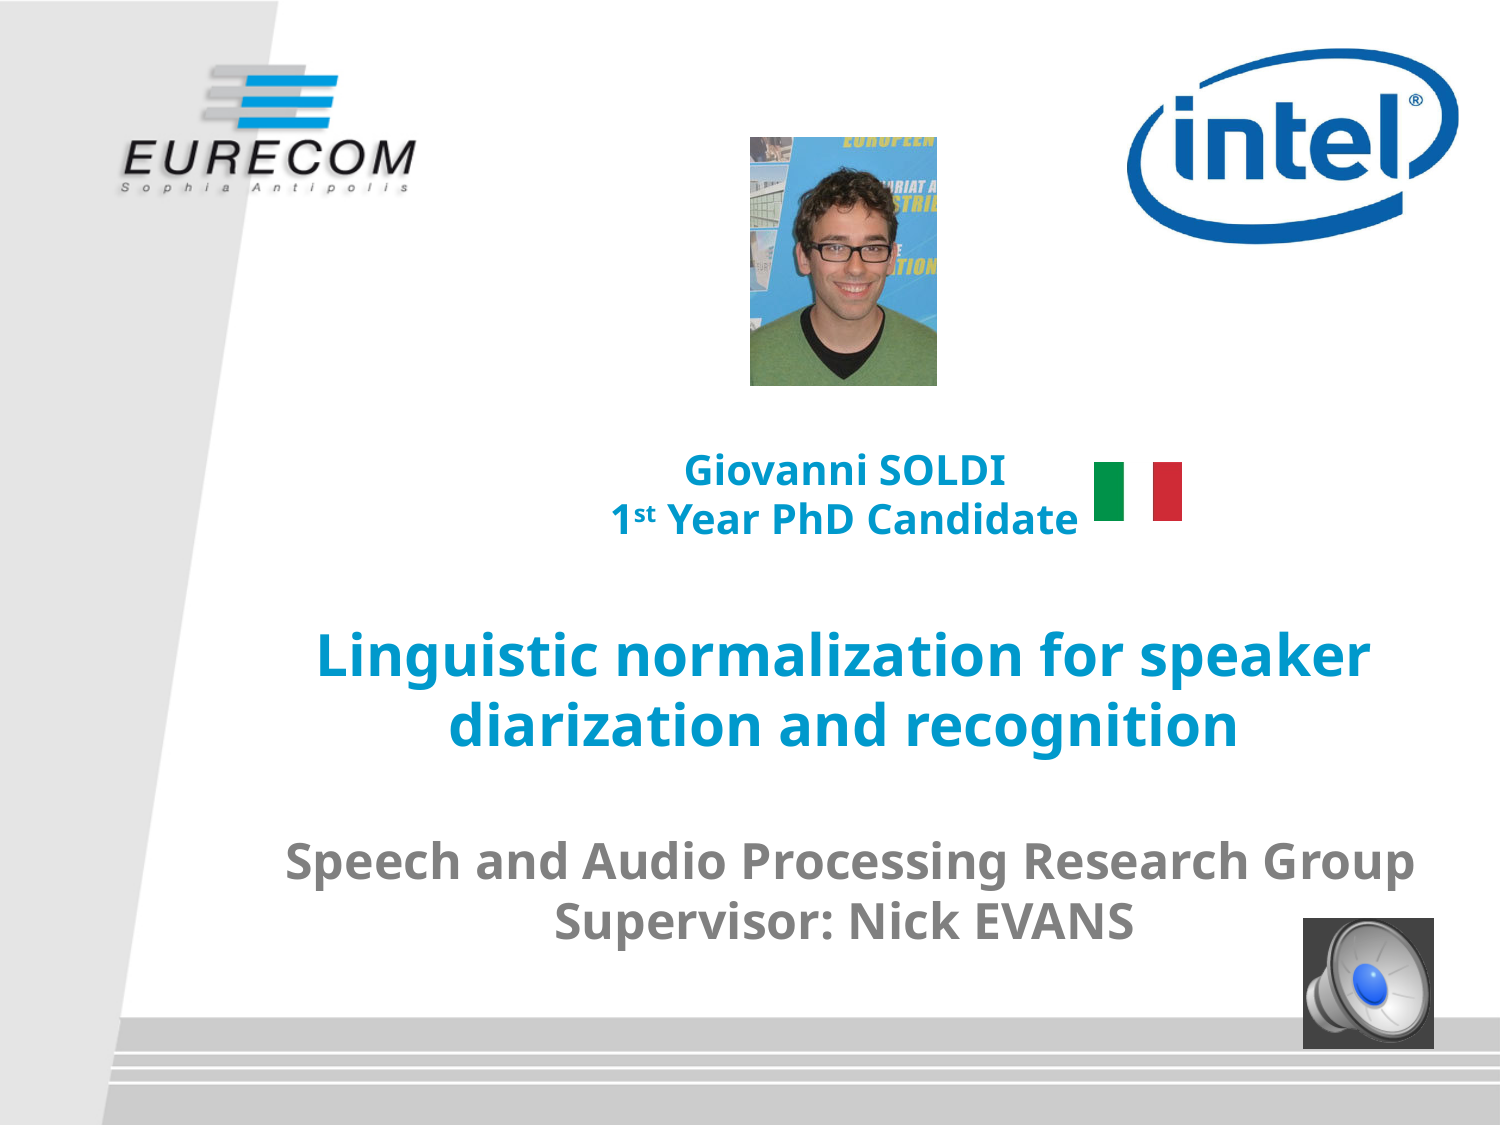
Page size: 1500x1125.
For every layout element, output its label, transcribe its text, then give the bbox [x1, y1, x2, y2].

subtitle Speech and Audio Processing Research Group Supervisor: Nick EVANS [254, 822, 1435, 988]
picture [0, 0, 1500, 1125]
title Giovanni SOLDI 1st Year PhD Candidate [254, 435, 1436, 551]
list Linguistic normalization for speaker diarization and recognition [253, 574, 1435, 803]
